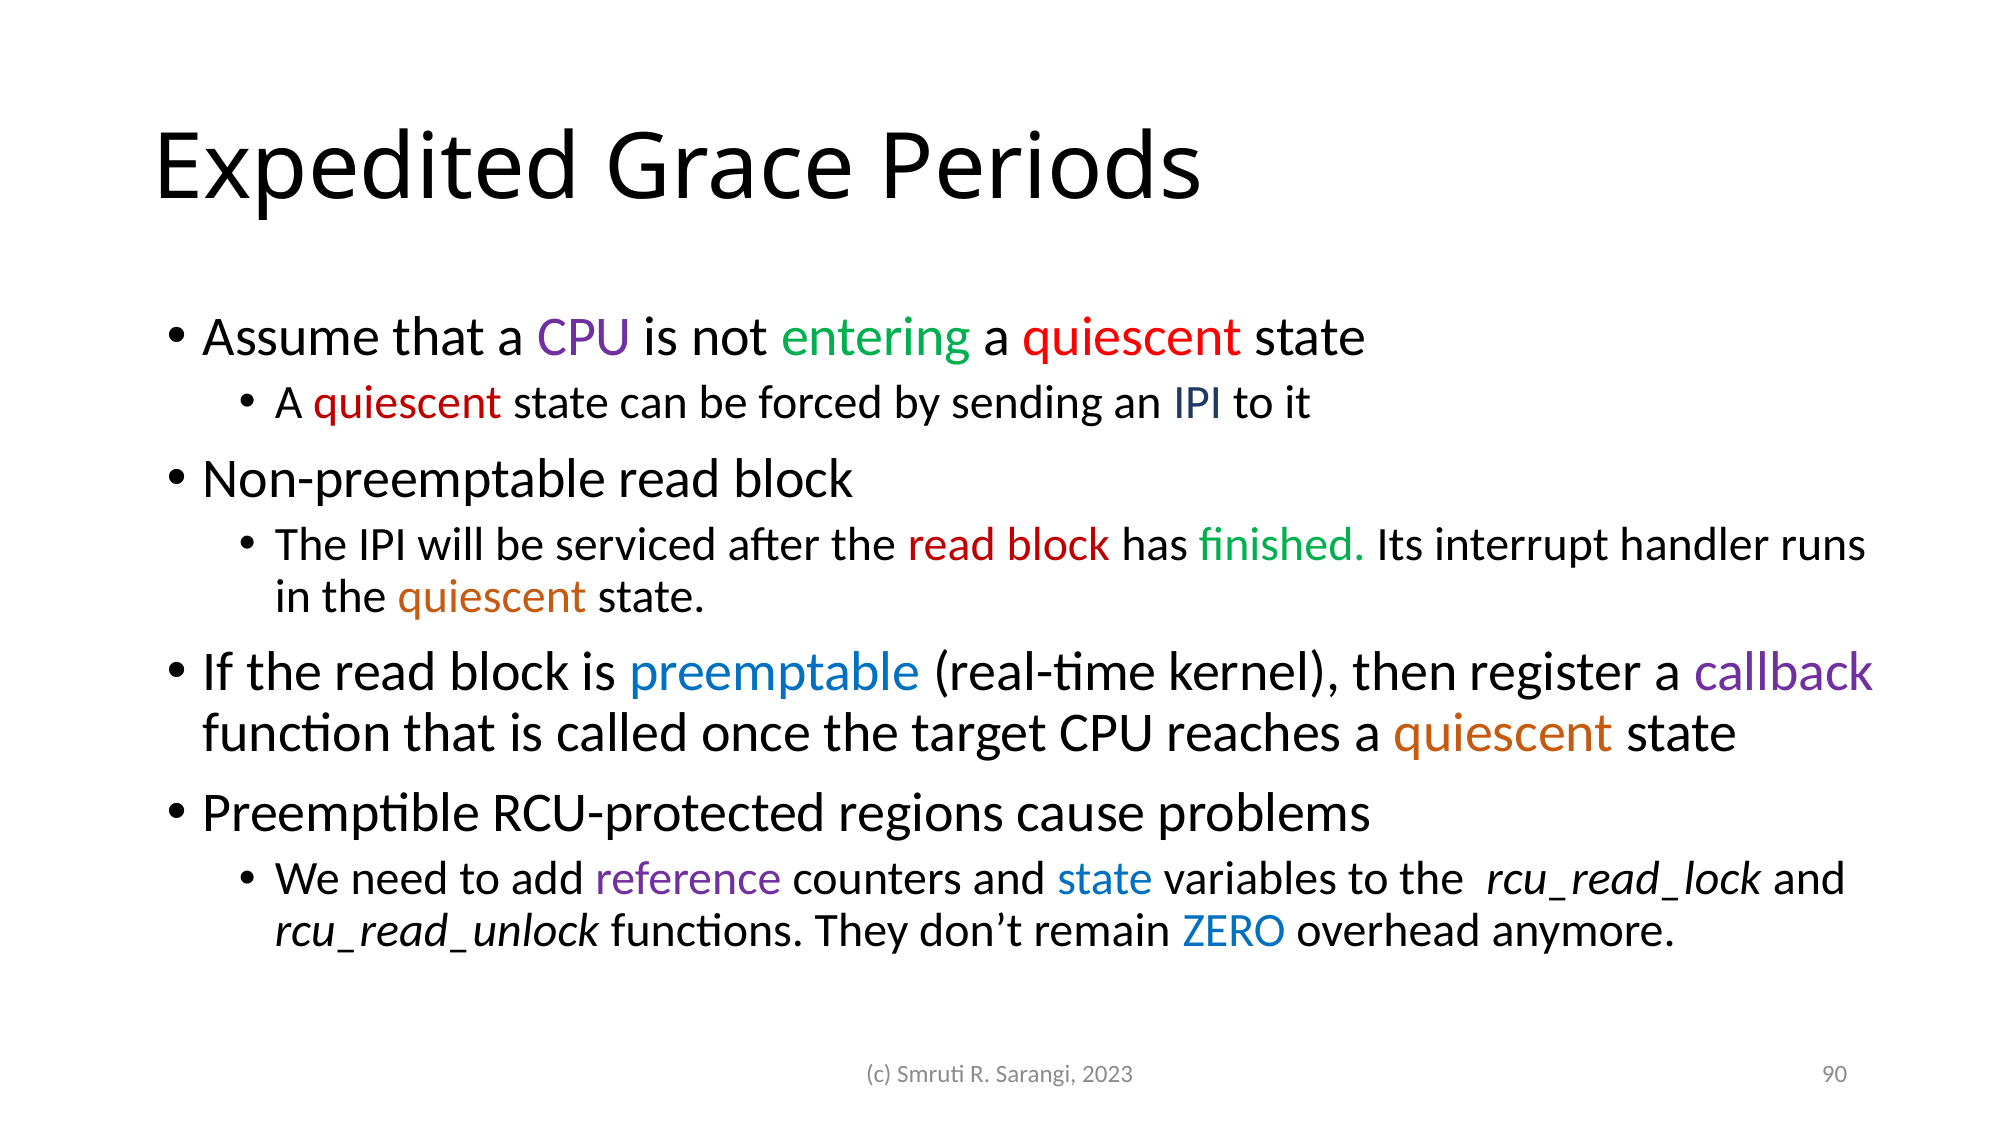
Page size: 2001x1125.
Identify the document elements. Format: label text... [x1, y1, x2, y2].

footer (c) Smruti R. Sarangi, 2023 [662, 1042, 1338, 1103]
slide_number 90 [1412, 1042, 1863, 1103]
title Expedited Grace Periods [137, 59, 1863, 278]
list Assume that a CPU is not entering a quiescent state A quiescent state can be forced by sending an IPI to it Non-preemptable read block The IPI will be serviced after the read block has finished. Its interrupt handler runs in the quiescent state. If the read block is preemptable (real-time kernel), then register a callback function that is called once the target CPU reaches a quiescent state Preemptible RCU-protected regions cause problems We need to add reference counters and state variables to the rcu_read_lock and rcu_read_unlock functions. They don’t remain ZERO overhead anymore. [151, 299, 1911, 1014]
